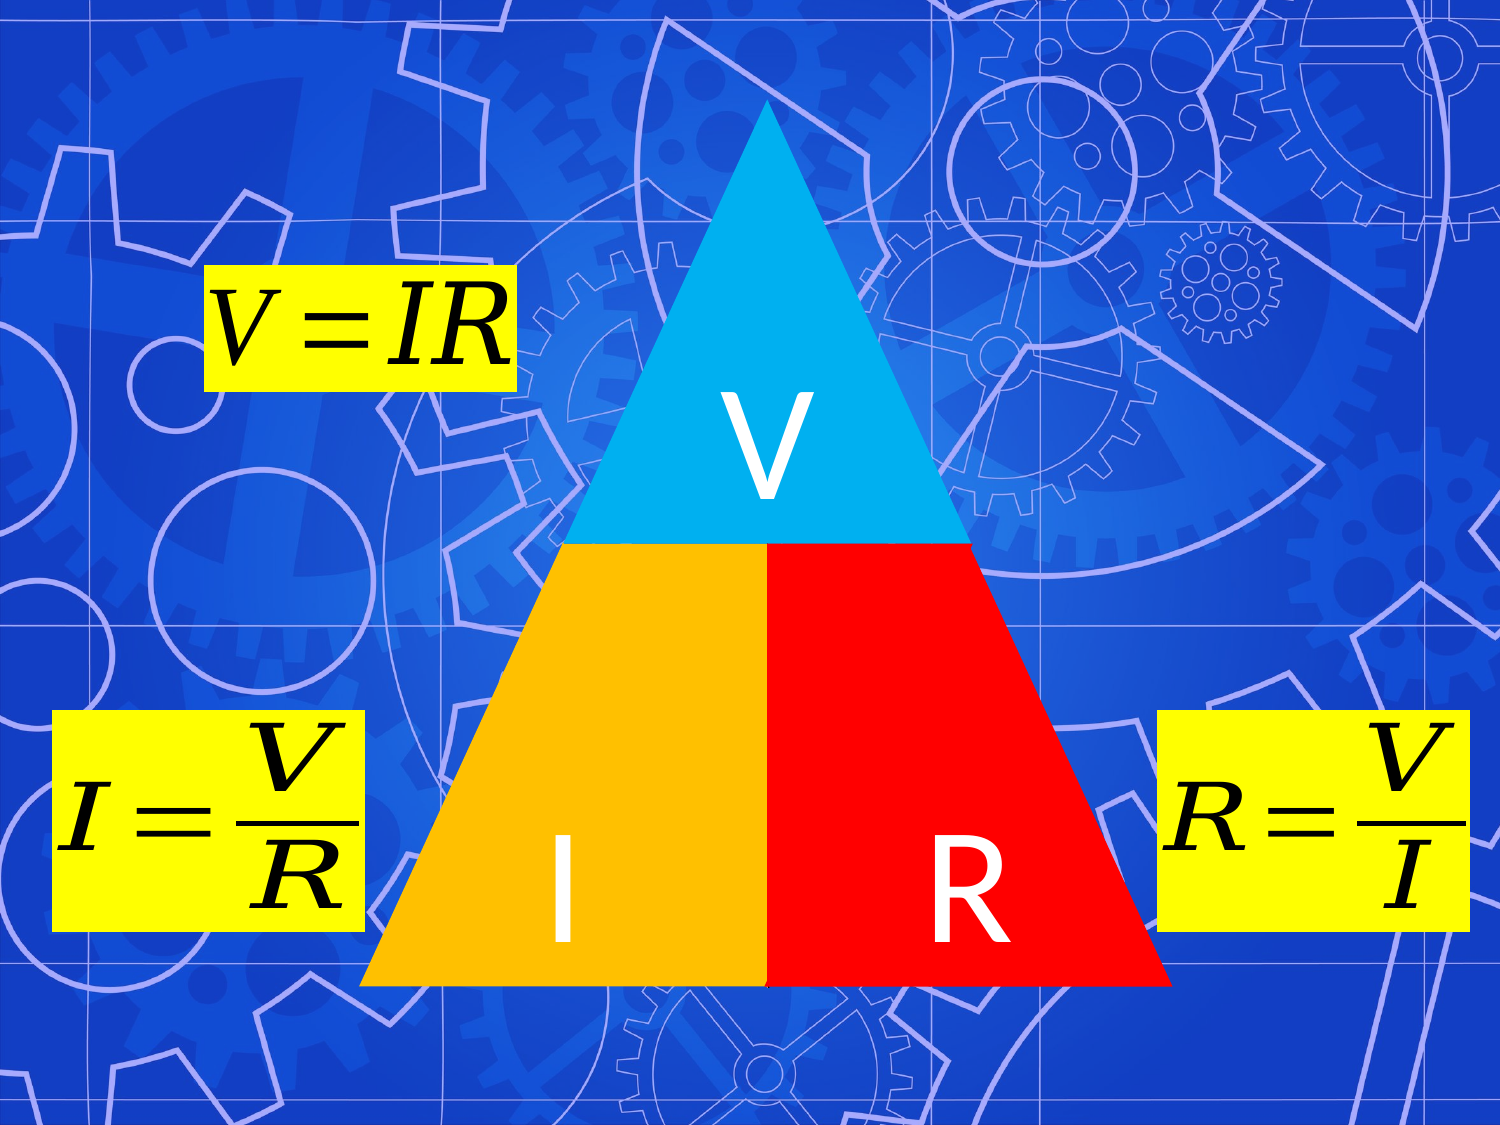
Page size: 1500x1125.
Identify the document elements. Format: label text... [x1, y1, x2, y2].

picture [0, 0, 1500, 1125]
text_box V [563, 99, 972, 543]
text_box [764, 543, 1173, 987]
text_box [359, 542, 768, 988]
